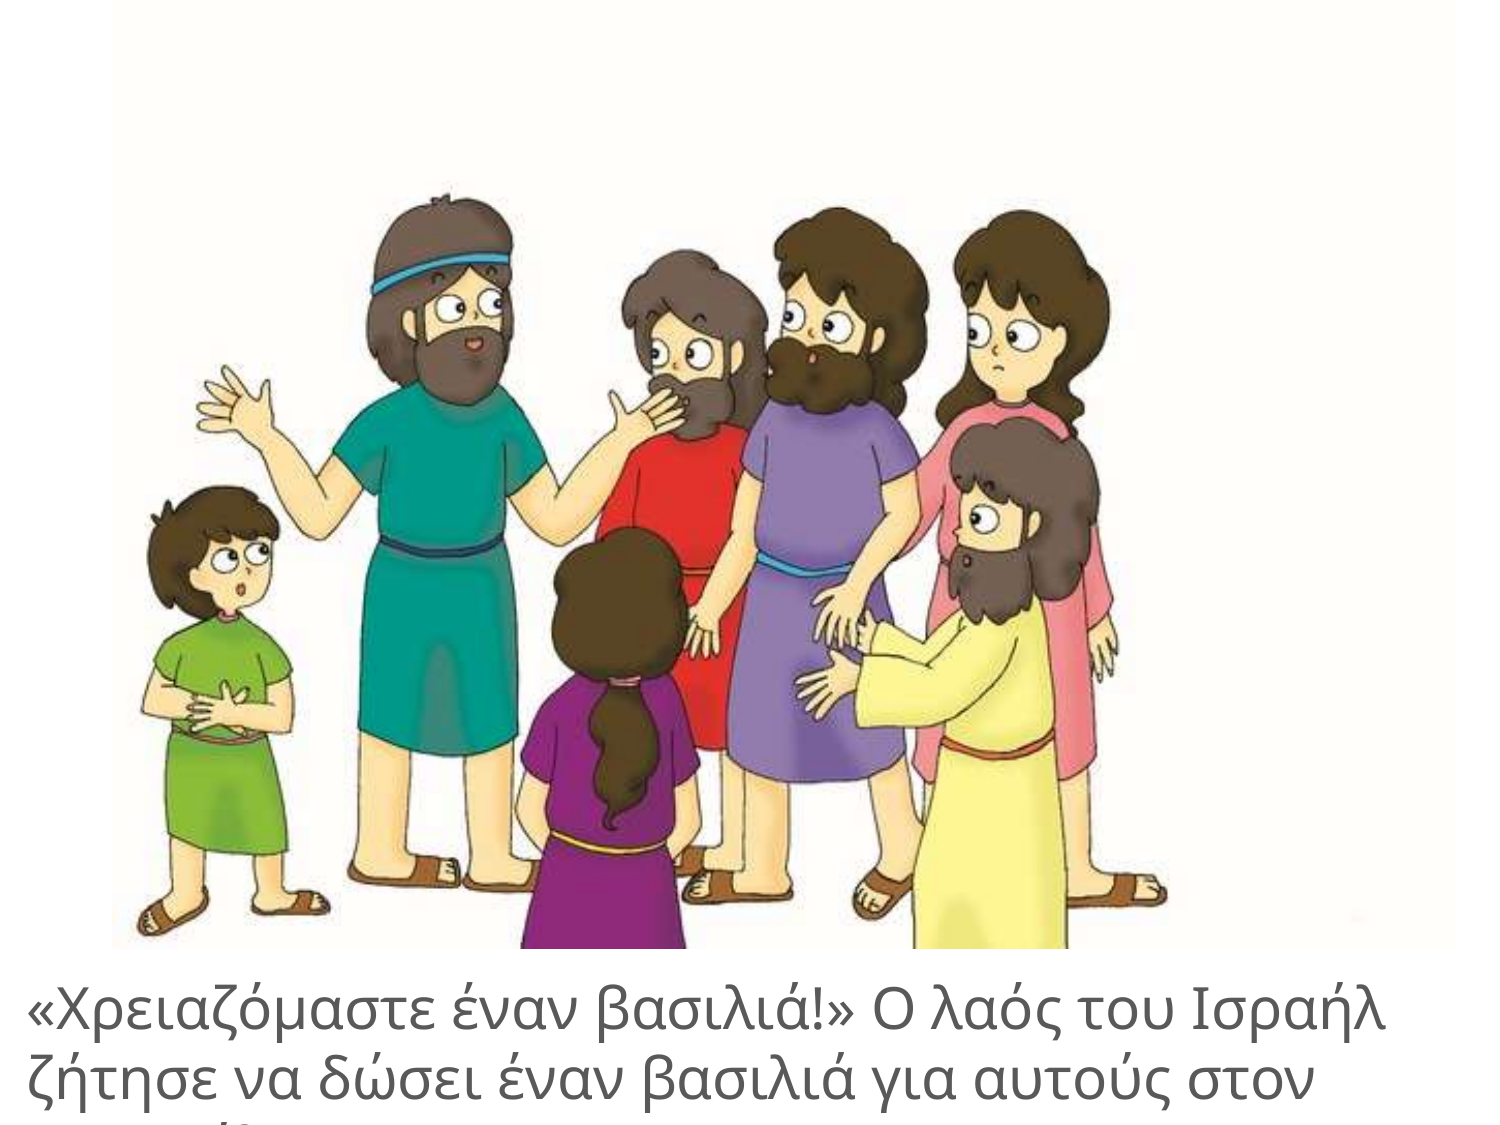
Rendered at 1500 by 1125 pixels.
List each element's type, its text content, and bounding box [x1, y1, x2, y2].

text_box «Χρειαζόμαστε έναν βασιλιά!» Ο λαός του Ισραήλ ζήτησε να δώσει έναν βασιλιά για αυτούς στον Σαμουήλ. [11, 964, 1483, 1125]
picture [111, 0, 1455, 950]
